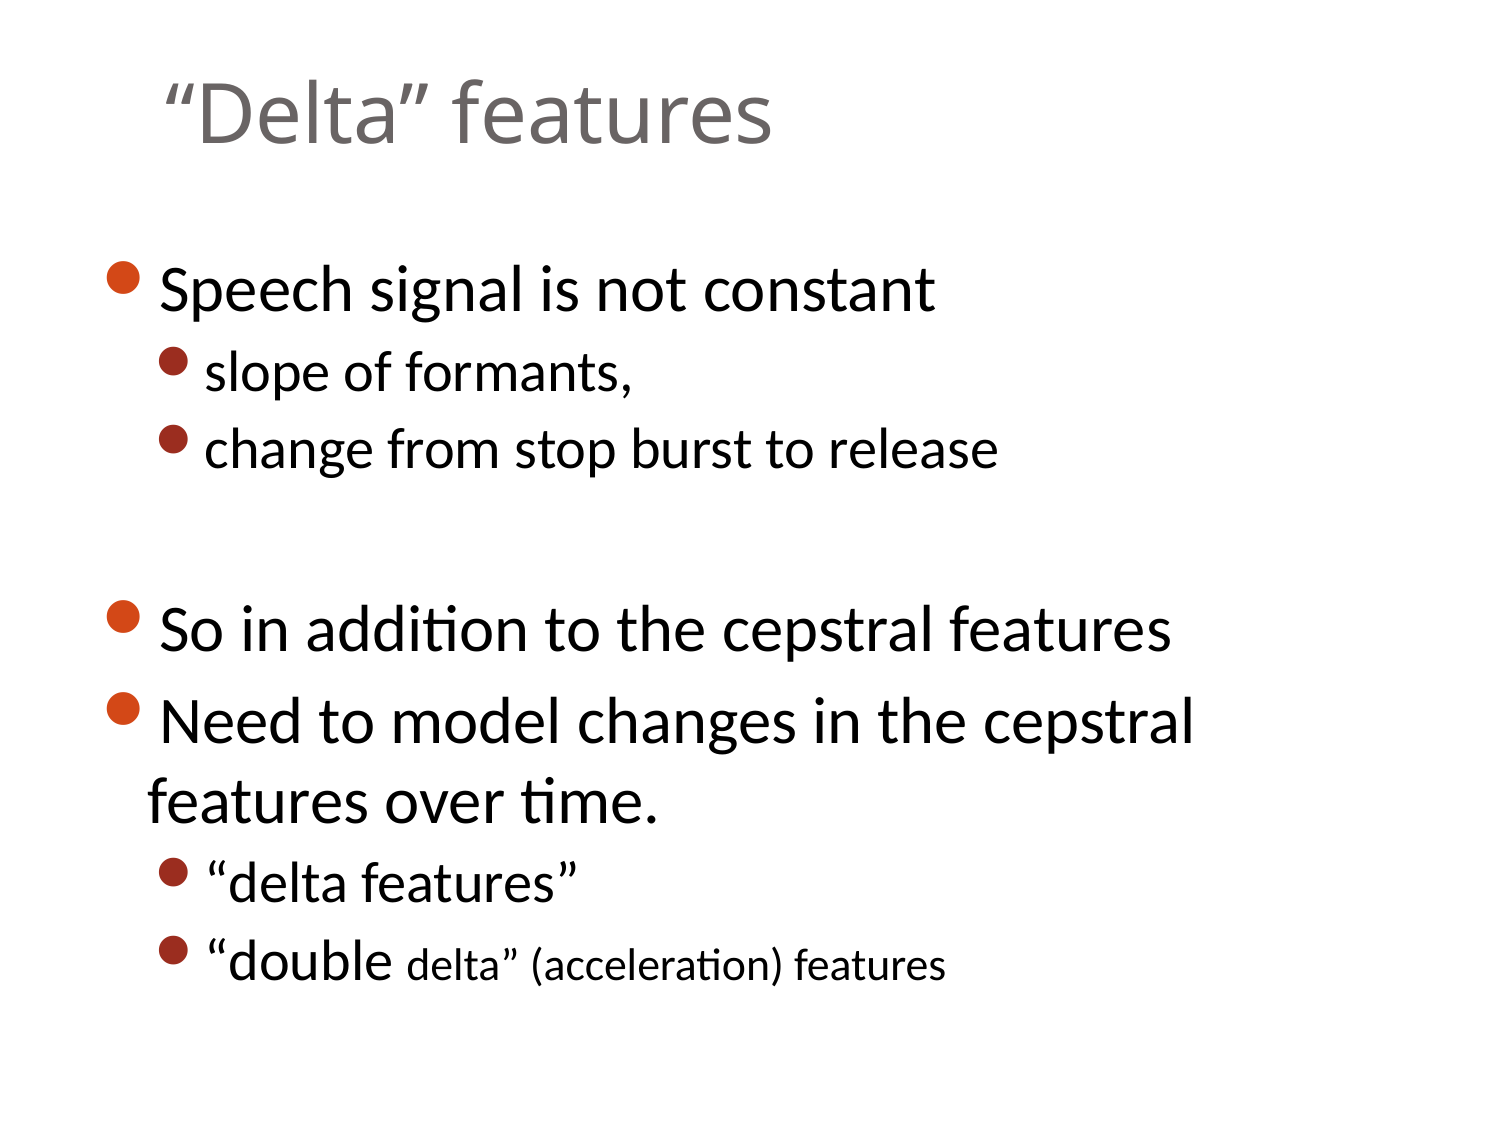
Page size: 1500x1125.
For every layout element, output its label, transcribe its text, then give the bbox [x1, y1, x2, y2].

list Speech signal is not constant slope of formants, change from stop burst to release So in addition to the cepstral features Need to model changes in the cepstral features over time. “delta features” “double delta” (acceleration) features [87, 237, 1426, 988]
title “Delta” features [149, 44, 1426, 176]
